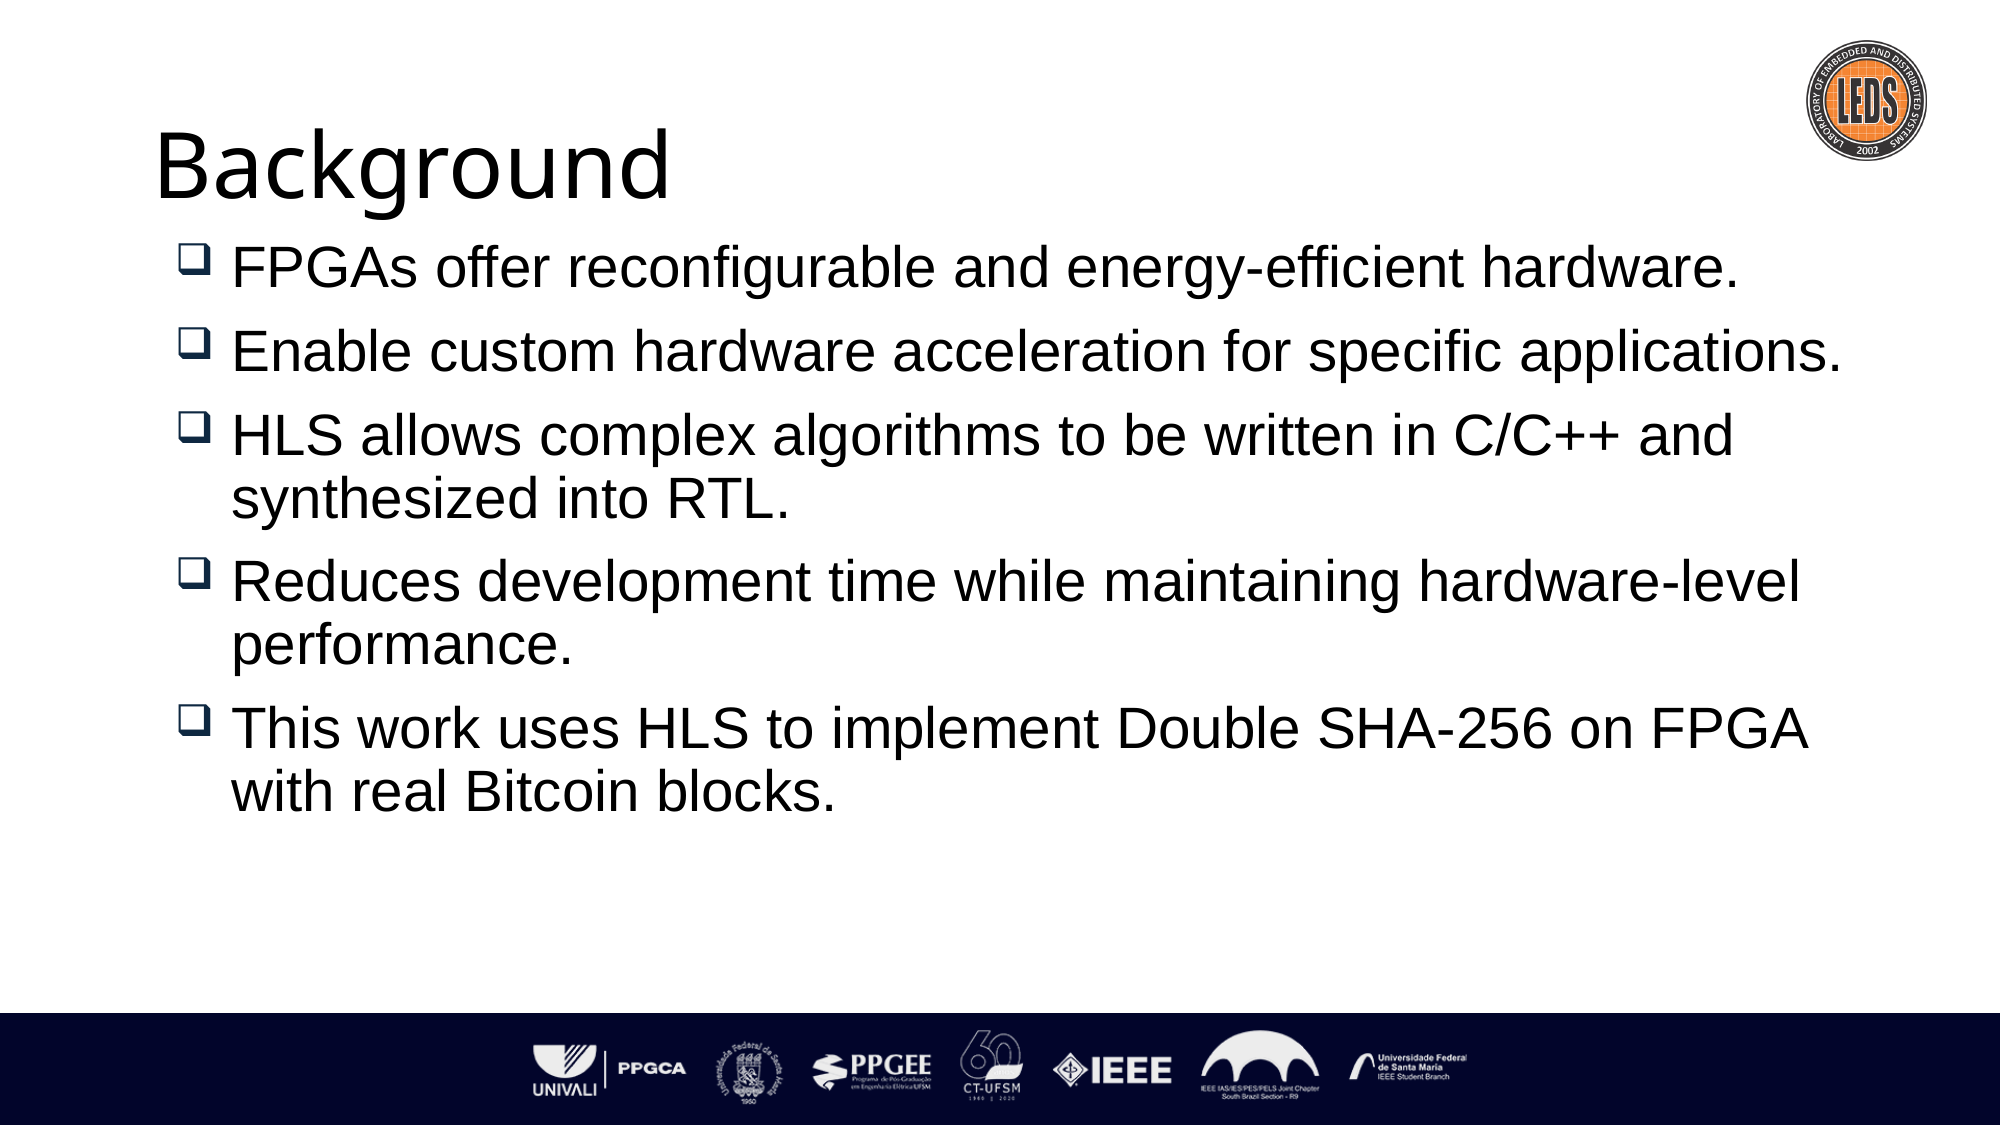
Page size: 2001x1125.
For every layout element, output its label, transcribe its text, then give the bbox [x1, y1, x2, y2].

list FPGAs offer reconfigurable and energy-efficient hardware. Enable custom hardware acceleration for specific applications. HLS allows complex algorithms to be written in C/C++ and synthesized into RTL. Reduces development time while maintaining hardware-level performance. This work uses HLS to implement Double SHA-256 on FPGA with real Bitcoin blocks. [141, 230, 1867, 1010]
picture [0, 1012, 2000, 1125]
picture [1806, 40, 1927, 161]
title Background [137, 59, 1863, 278]
